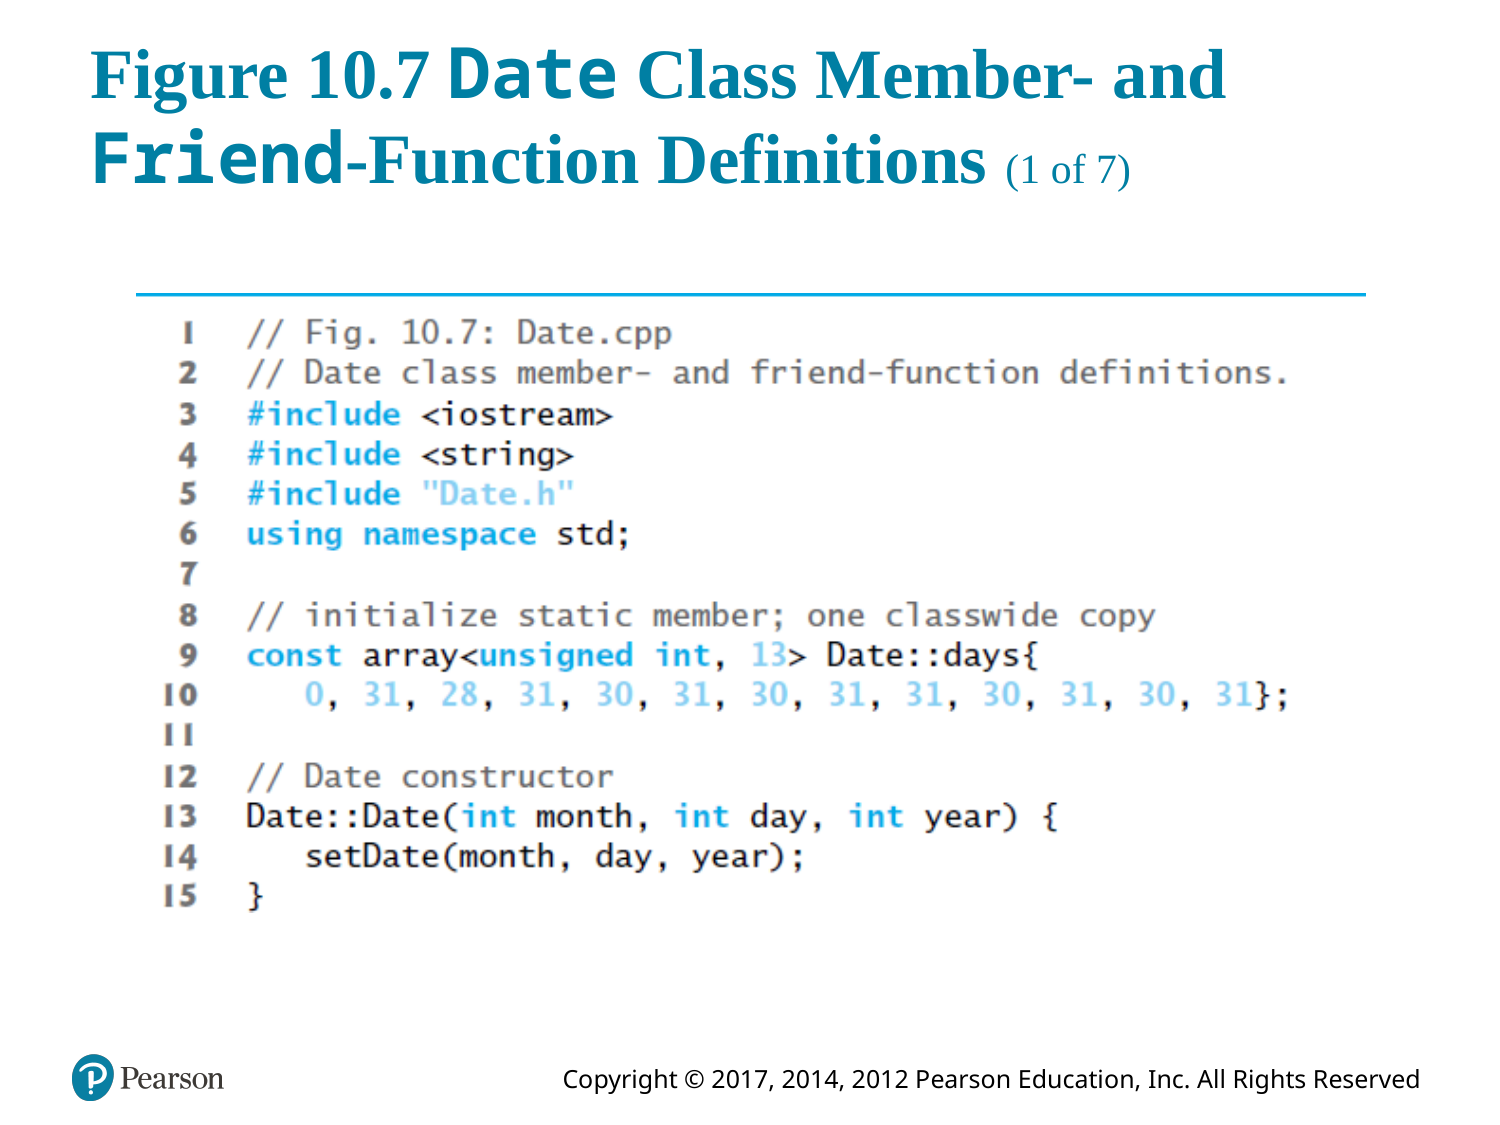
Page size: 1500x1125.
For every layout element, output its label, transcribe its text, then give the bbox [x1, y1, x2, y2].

picture [72, 1054, 88, 1070]
picture [80, 1063, 106, 1088]
picture [72, 1087, 83, 1101]
picture [136, 297, 1366, 913]
title Figure 10.7 Date Class Member- and Friend-Function Definitions (1 of 7) [75, 37, 1425, 213]
picture [98, 1054, 224, 1101]
